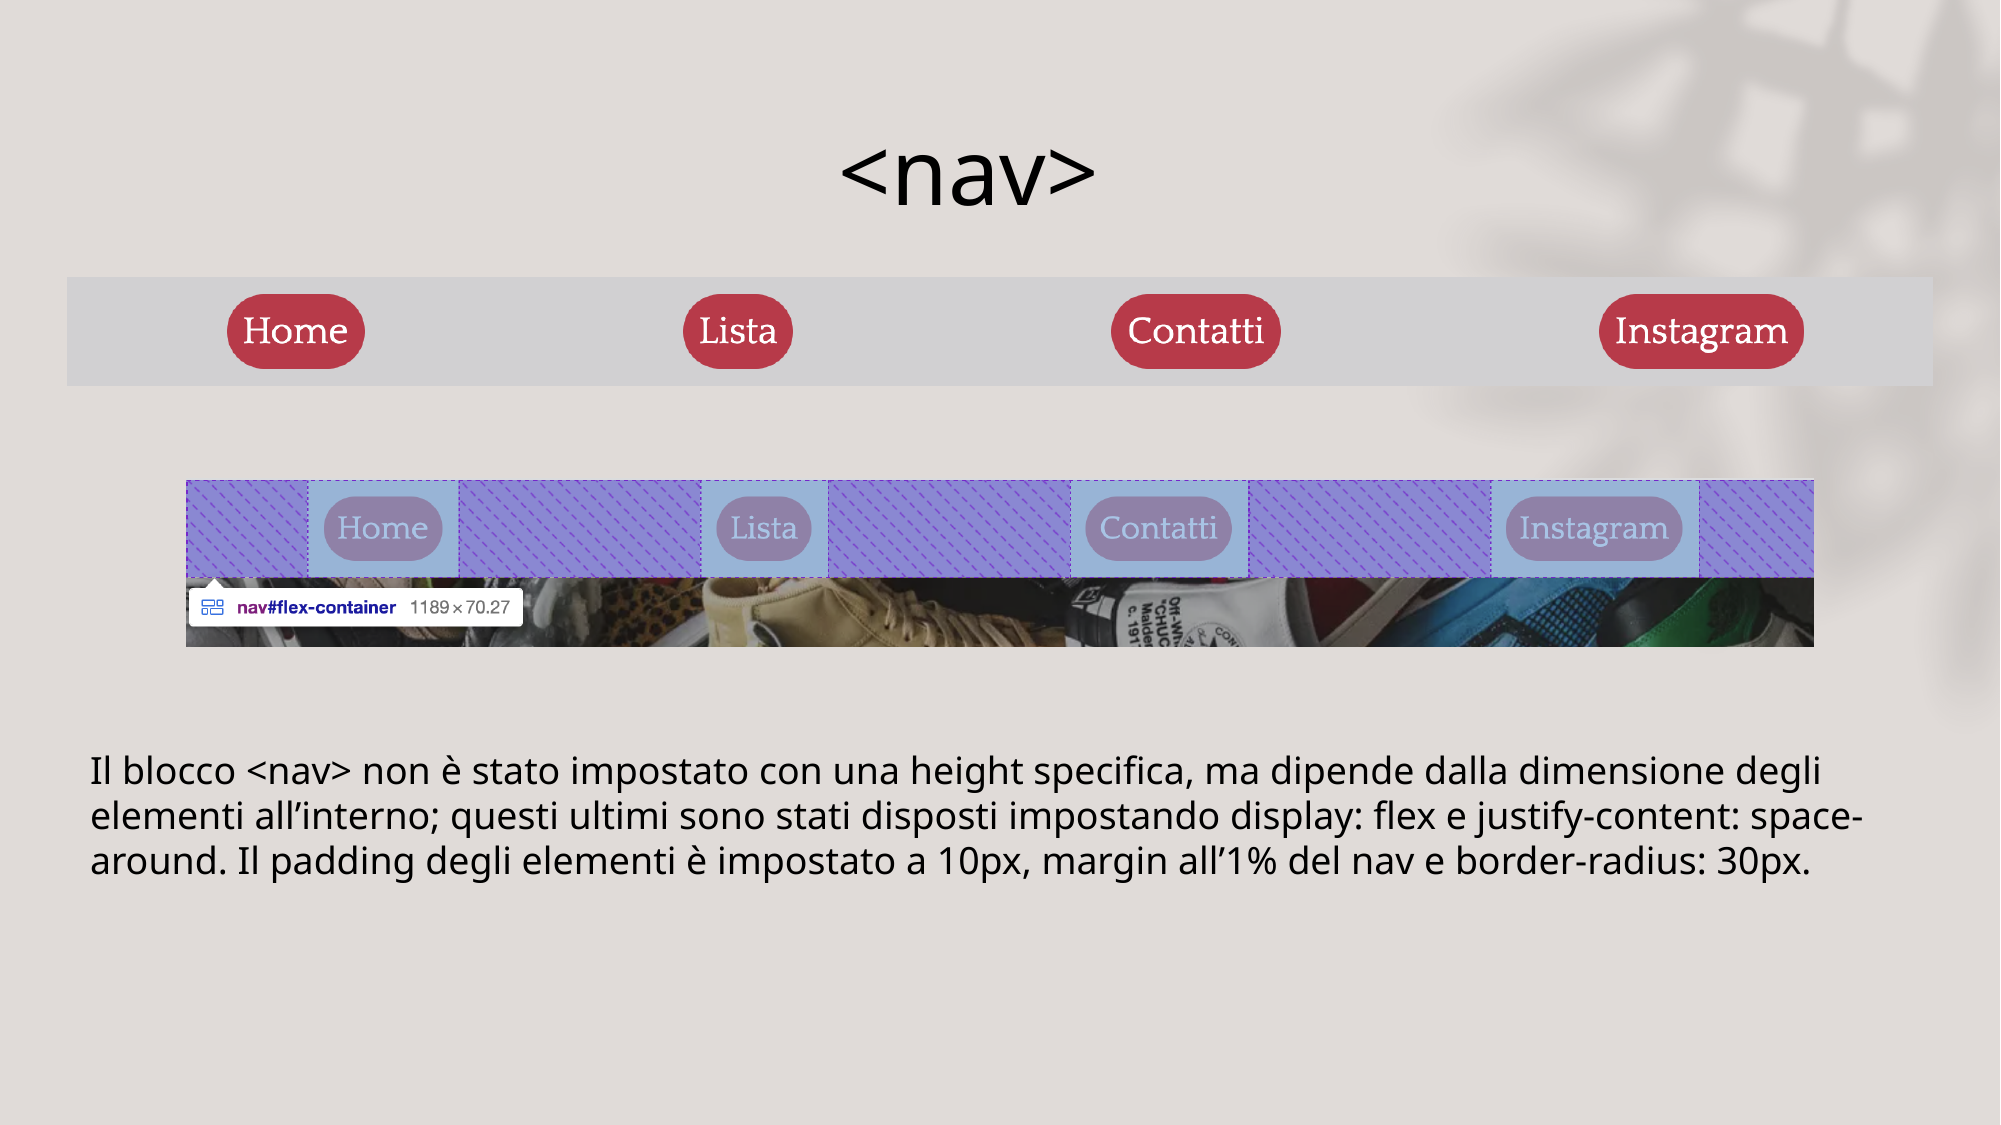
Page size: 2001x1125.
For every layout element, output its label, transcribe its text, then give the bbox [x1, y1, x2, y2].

title <nav> [75, 60, 1863, 277]
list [67, 277, 1933, 386]
picture [186, 478, 1814, 647]
text_box Il blocco <nav> non è stato impostato con una height specifica, ma dipende dalla dimensione degli elementi all’interno; questi ultimi sono stati disposti impostando display: flex e justify-content: space-around. Il padding degli elementi è impostato a 10px, margin all’1% del nav e border-radius: 30px. [75, 739, 1933, 890]
